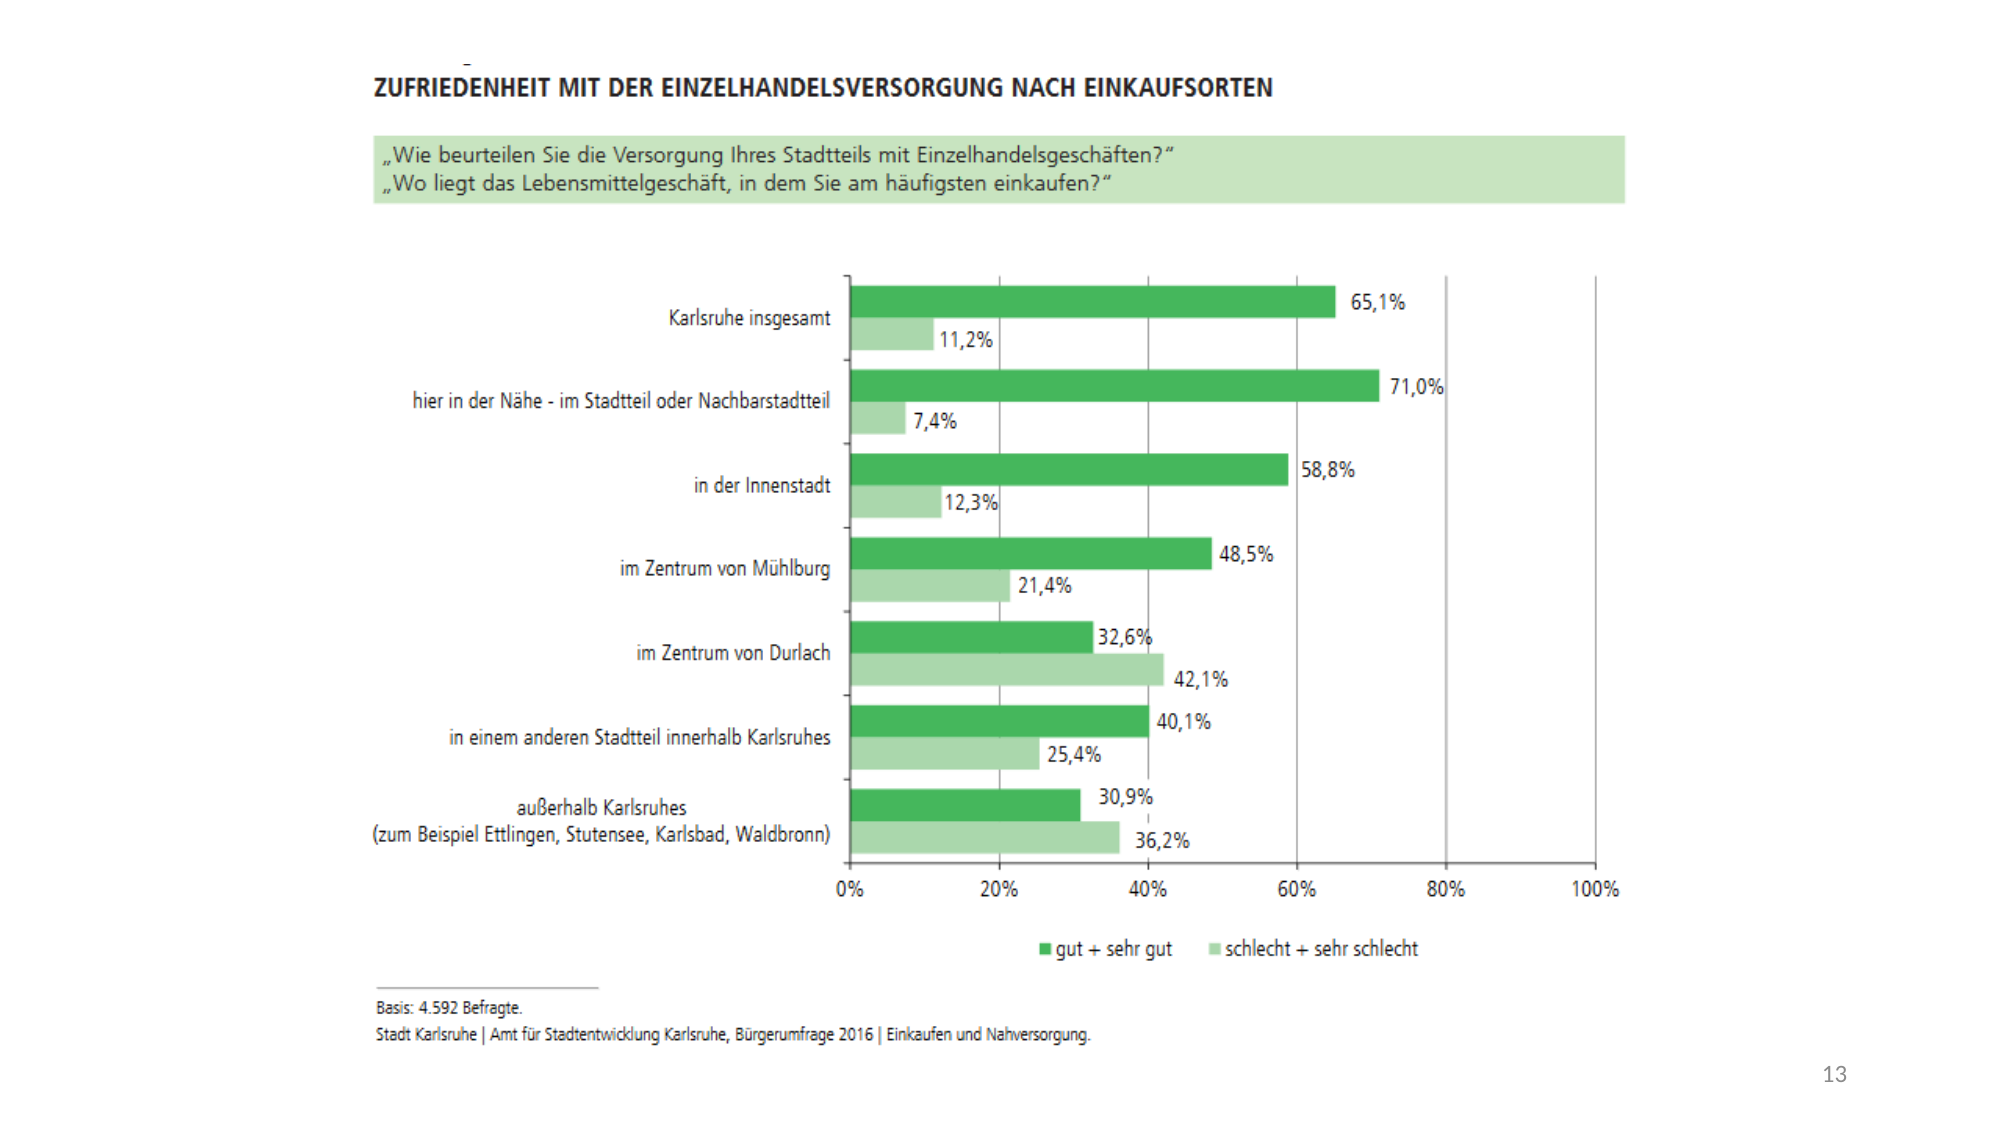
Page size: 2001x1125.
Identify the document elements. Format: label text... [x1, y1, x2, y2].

slide_number 13 [1412, 1042, 1863, 1103]
picture [364, 64, 1636, 1061]
